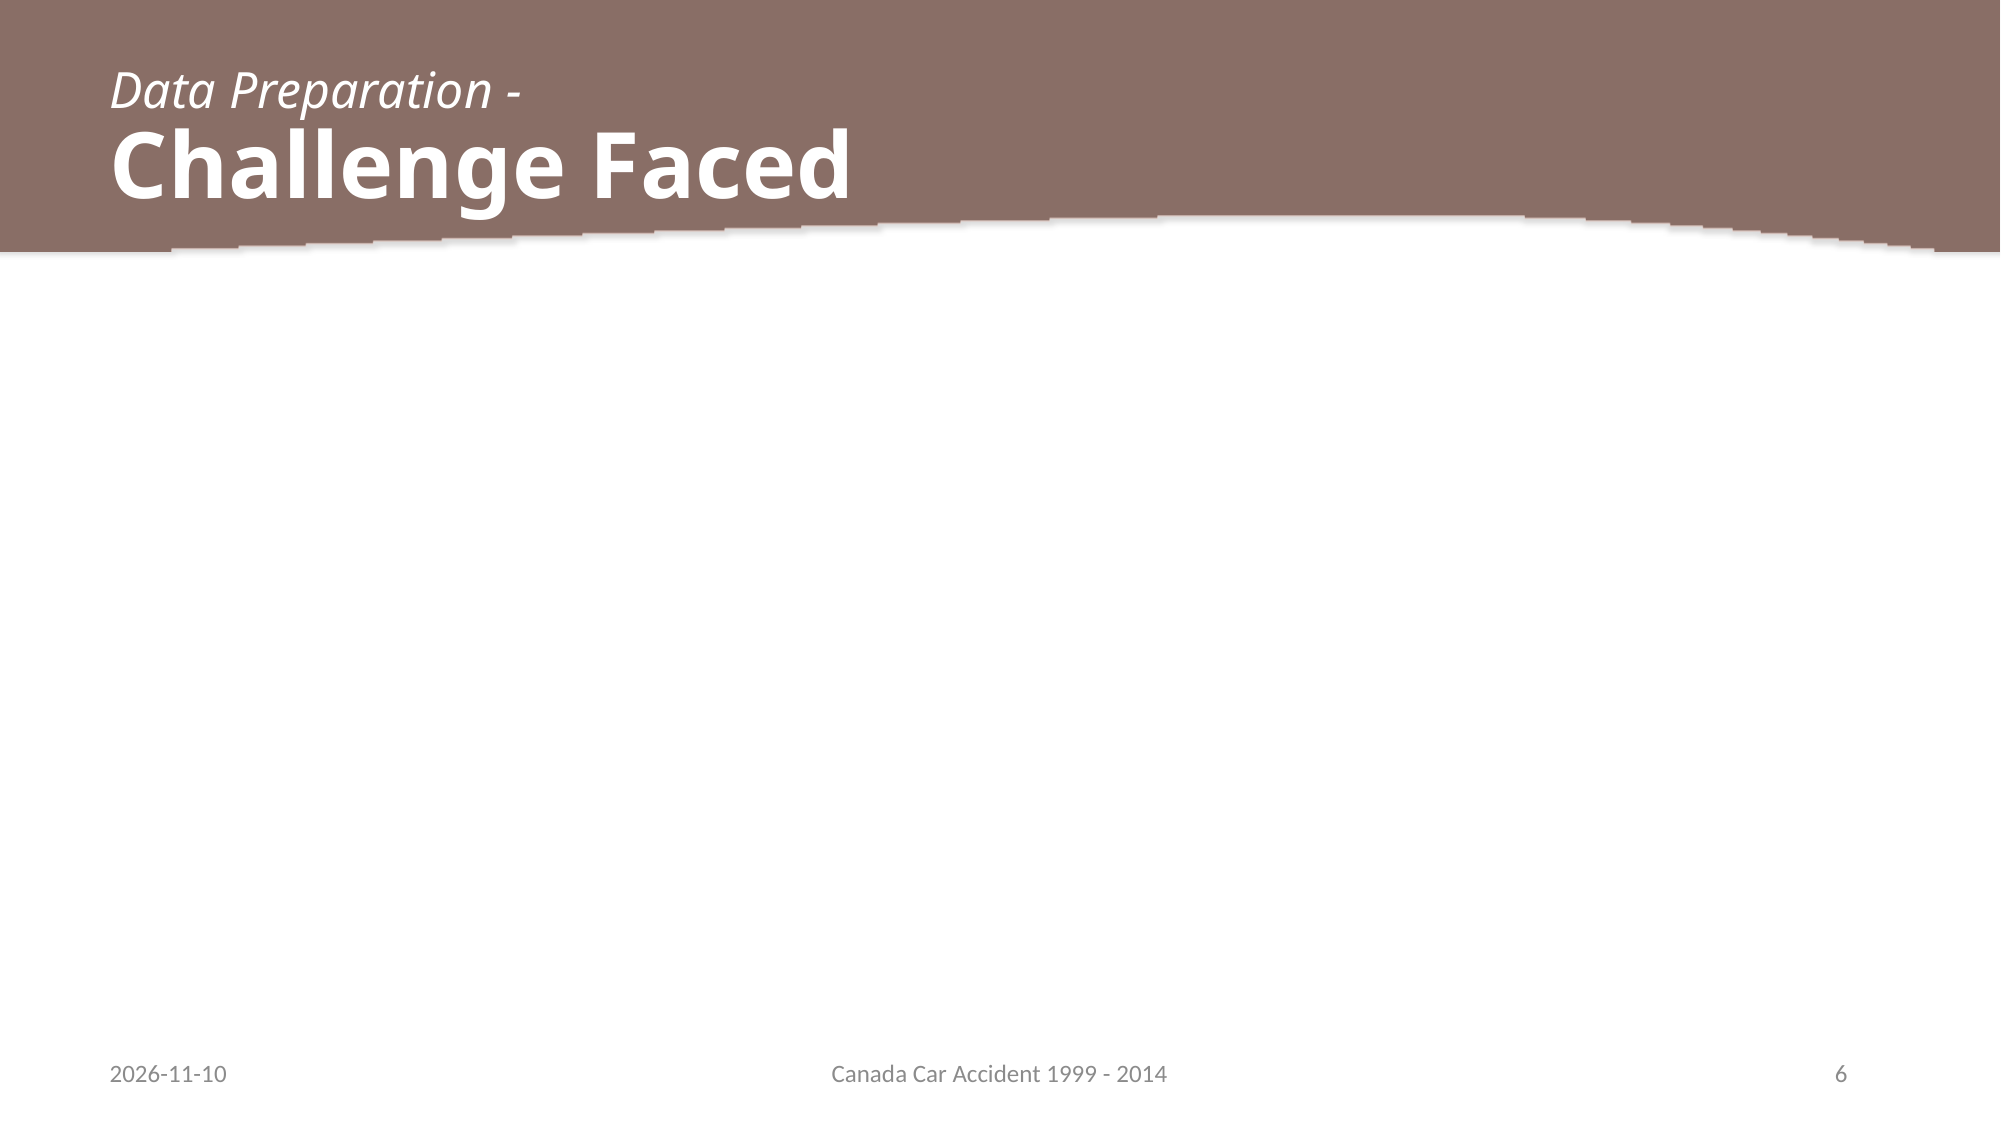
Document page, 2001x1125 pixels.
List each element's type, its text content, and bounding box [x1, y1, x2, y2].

footer Canada Car Accident 1999 - 2014 [662, 1042, 1338, 1103]
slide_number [94, 1042, 558, 1103]
title Data Preparation - Challenge Faced [94, 35, 1867, 248]
slide_number 6 [1412, 1042, 1863, 1103]
